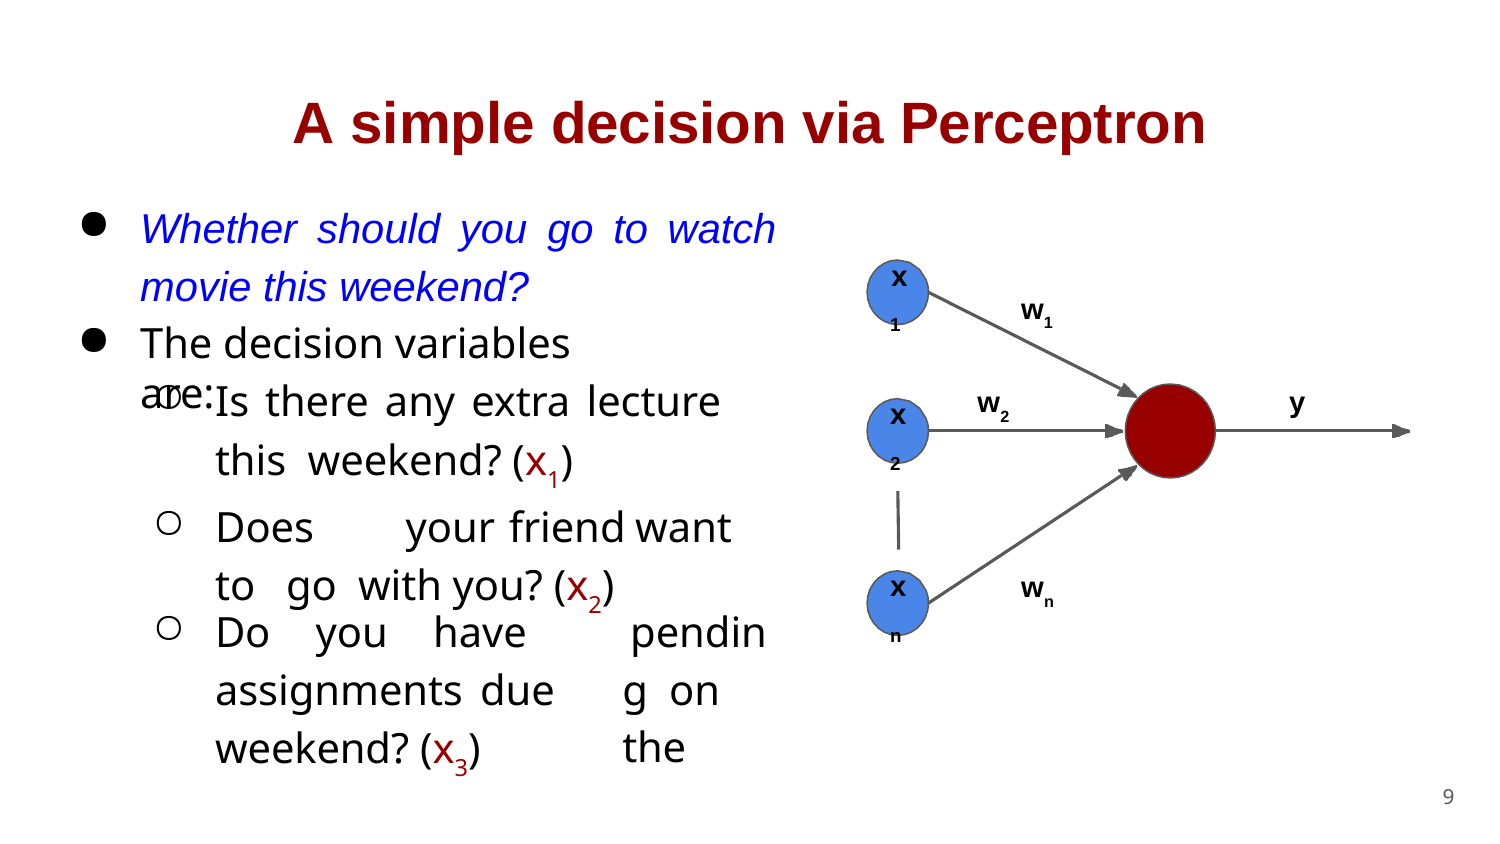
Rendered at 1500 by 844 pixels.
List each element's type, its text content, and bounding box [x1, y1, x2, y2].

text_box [866, 569, 930, 637]
list Is there any extra lecture this weekend? (x1) Does your friend want to go with you? (x2) [144, 365, 789, 842]
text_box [866, 258, 930, 326]
text_box pending on the [620, 596, 781, 771]
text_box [926, 290, 1410, 605]
text_box Whether should you go to watch x [75, 191, 909, 292]
text_box Do you have assignments due weekend? (x3) [146, 596, 579, 782]
slide_number 9 [1436, 783, 1473, 844]
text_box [866, 397, 921, 465]
title A simple decision via Perceptron [290, 82, 1209, 226]
text_box movie this weekend? The decision variables are: [75, 292, 640, 418]
